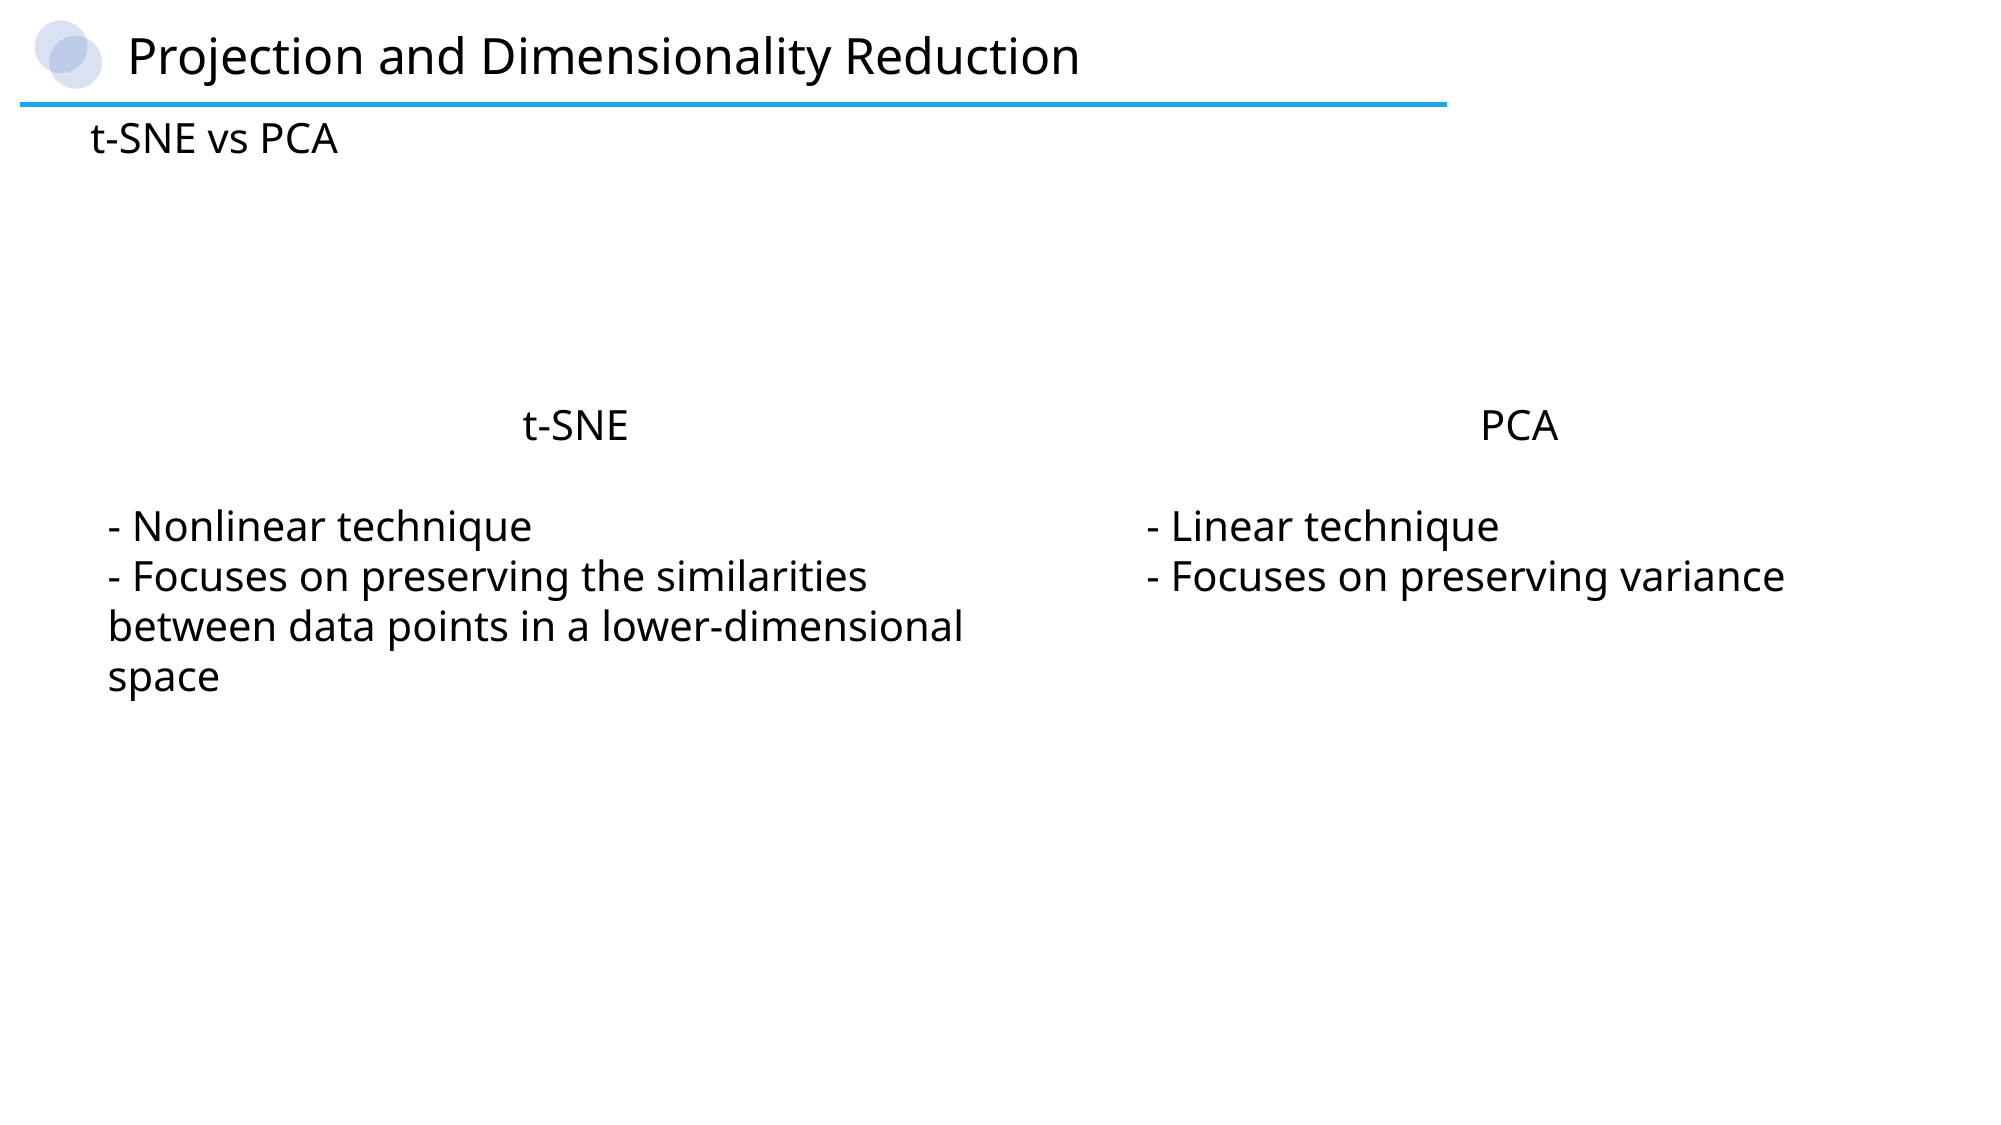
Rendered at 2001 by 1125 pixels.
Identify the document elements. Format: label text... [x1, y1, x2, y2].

text_box PCA - Linear technique - Focuses on preserving variance [1131, 391, 1907, 607]
text_box t-SNE - Nonlinear technique - Focuses on preserving the similarities between data points in a lower-dimensional space [92, 391, 1059, 707]
text_box [48, 34, 104, 90]
text_box t-SNE vs PCA [75, 105, 1014, 170]
text_box [33, 19, 87, 72]
text_box Projection and Dimensionality Reduction [112, 17, 1346, 92]
